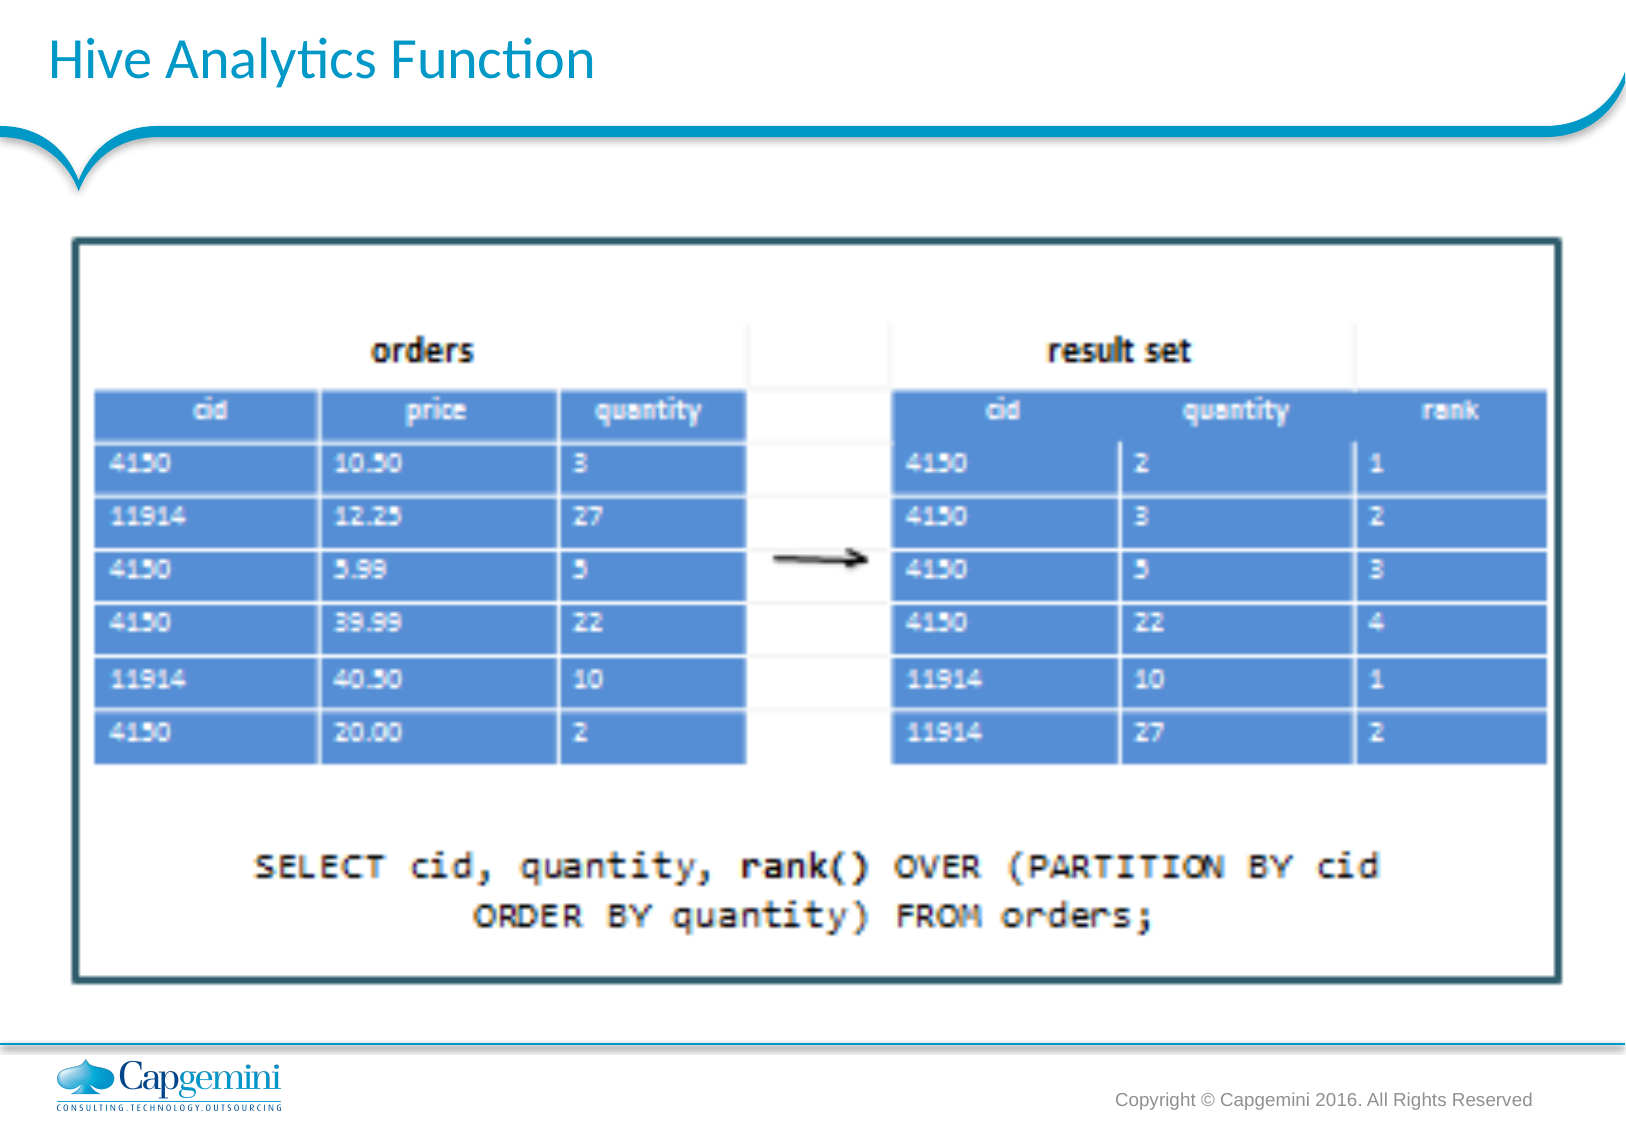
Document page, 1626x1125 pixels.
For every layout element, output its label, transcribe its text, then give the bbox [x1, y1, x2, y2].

title Hive Analytics Function [0, 0, 1625, 132]
picture [57, 1059, 281, 1111]
picture [49, 212, 1588, 1002]
